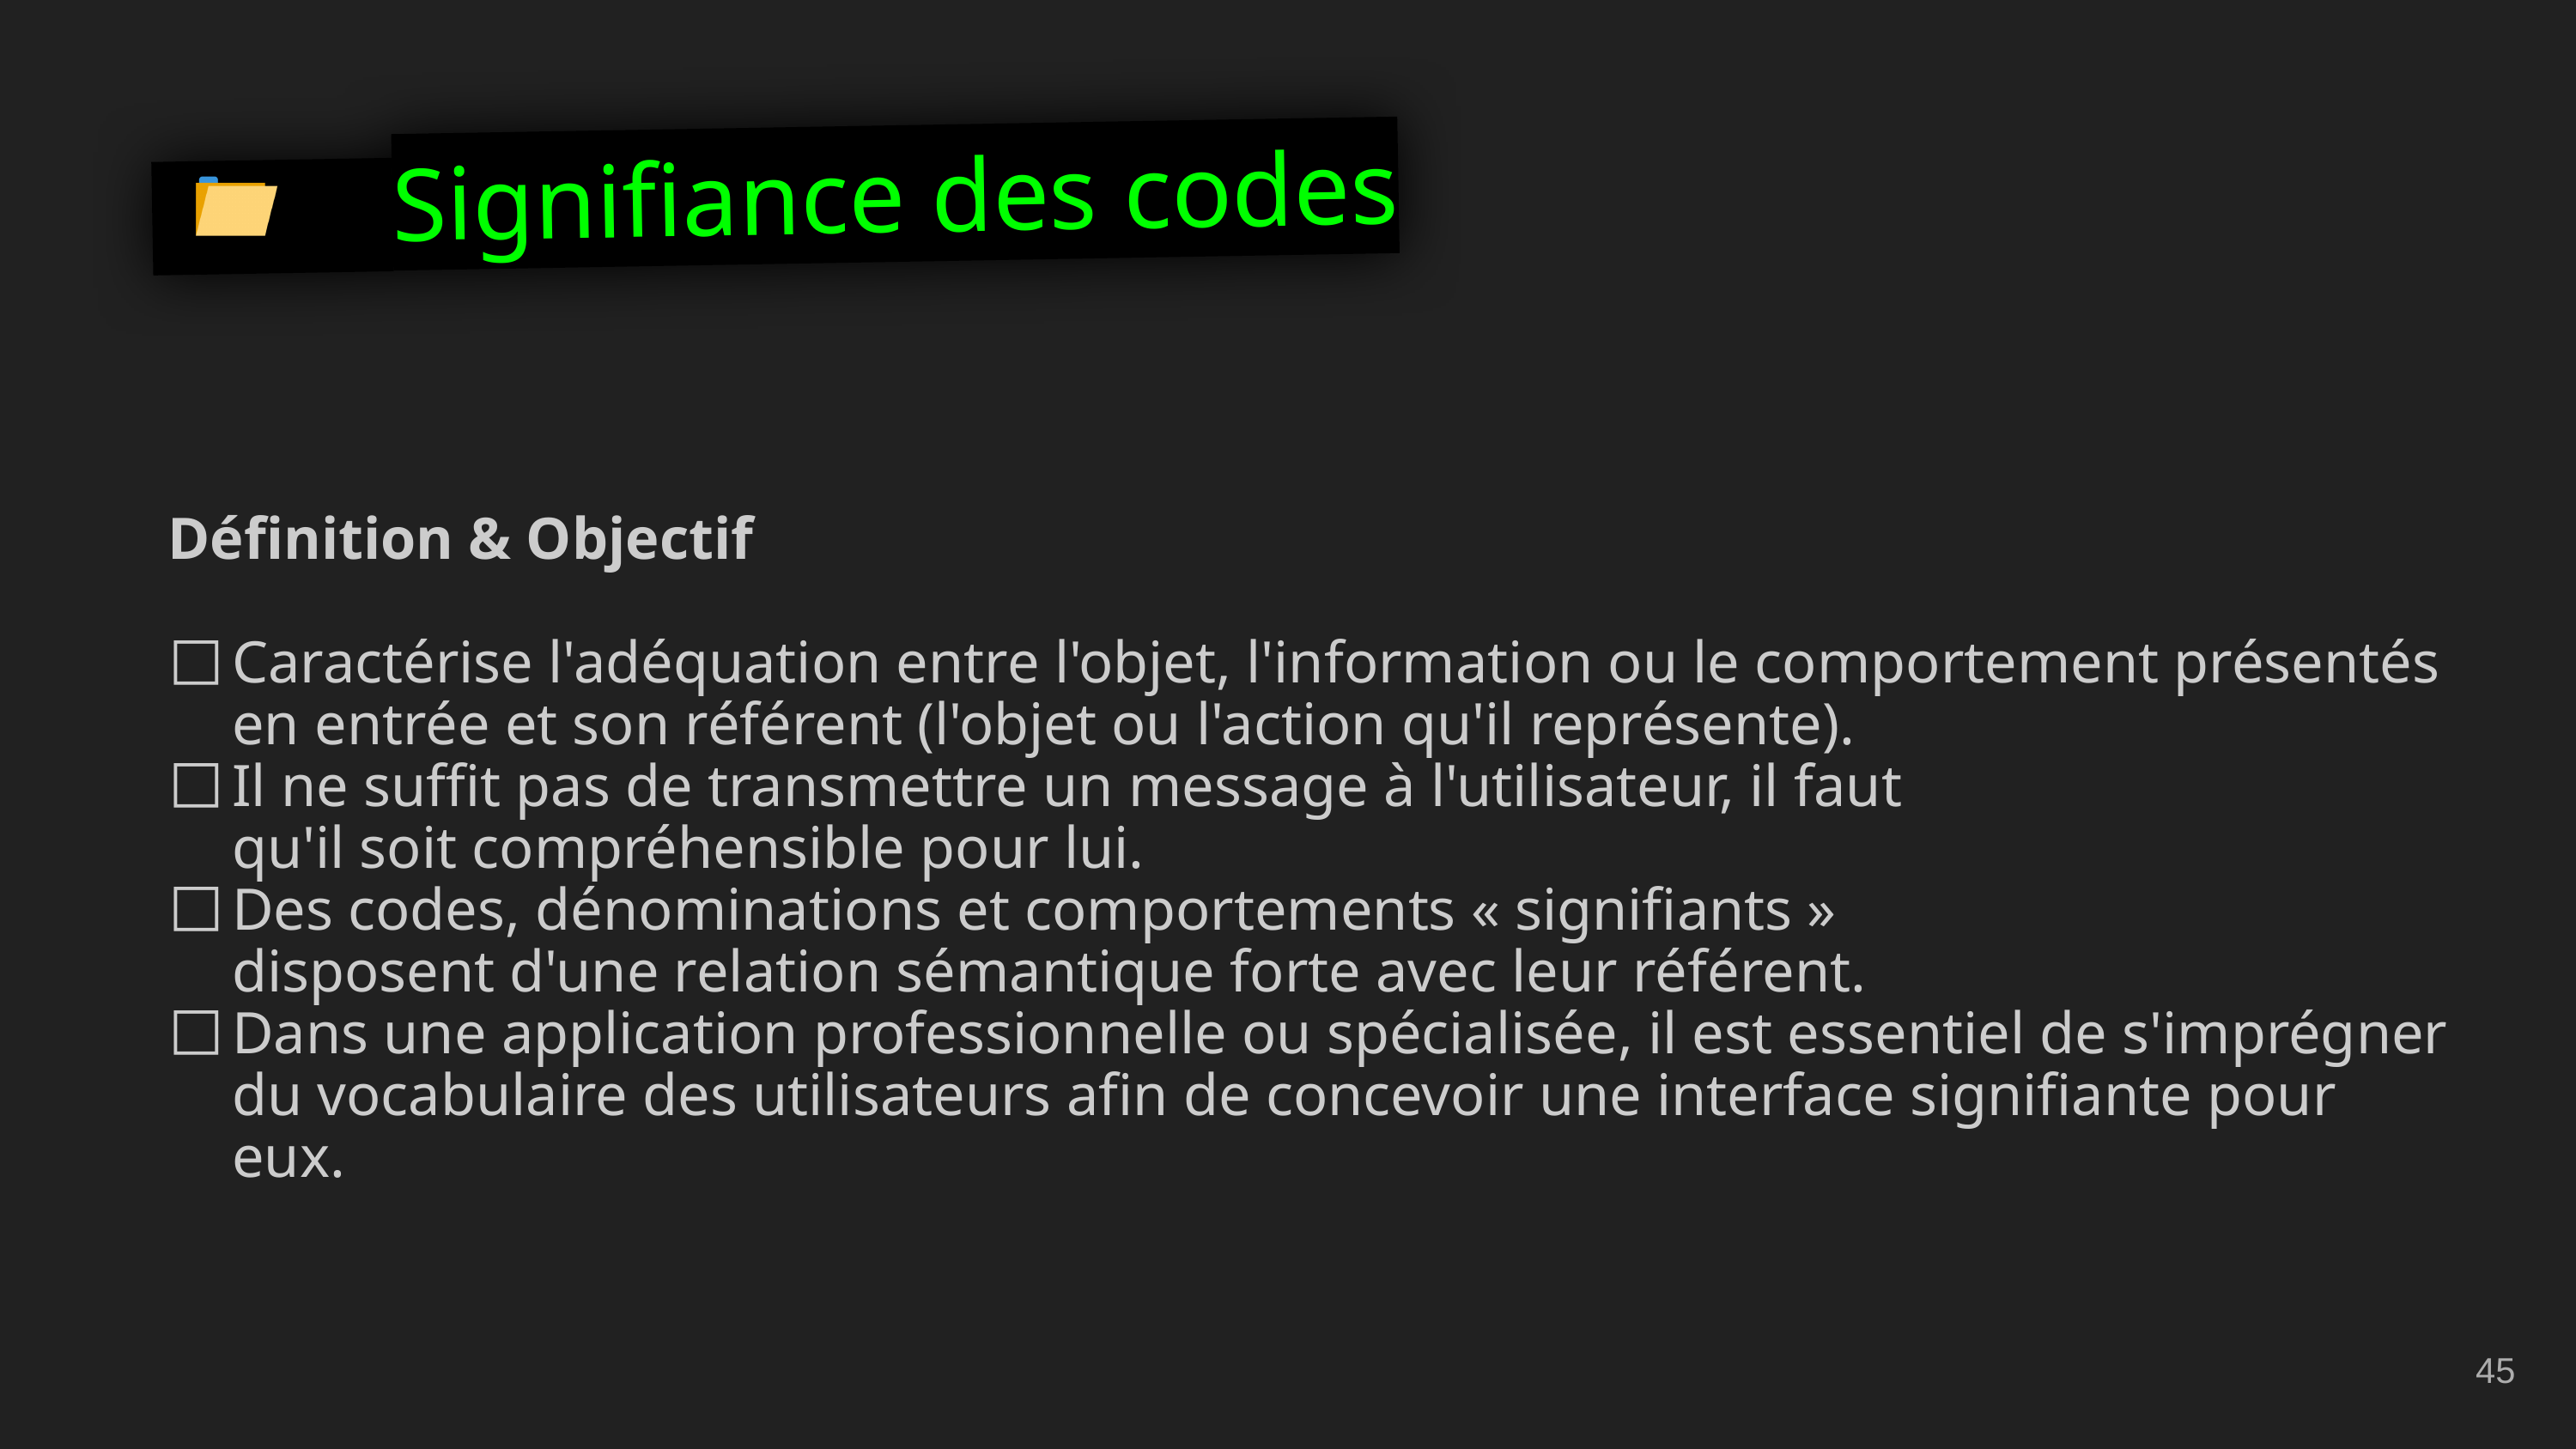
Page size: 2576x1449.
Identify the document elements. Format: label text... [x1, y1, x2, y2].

list Définition & Objectif Caractérise l'adéquation entre l'objet, l'information ou le comportement présentés en entrée et son référent (l'objet ou l'action qu'il représente). Il ne suffit pas de transmettre un message à l'utilisateur, il faut qu'il soit compréhensible pour lui. Des codes, dénominations et comportements « signifiants » disposent d'une relation sémantique forte avec leur référent. Dans une application professionnelle ou spécialisée, il est essentiel de s'imprégner du vocabulaire des utilisateurs afin de concevoir une interface signifiante pour eux. [28, 355, 2490, 1344]
title Signifiance des codes [86, 104, 2490, 308]
picture [187, 156, 288, 256]
slide_number ‹#› [2386, 1313, 2542, 1425]
